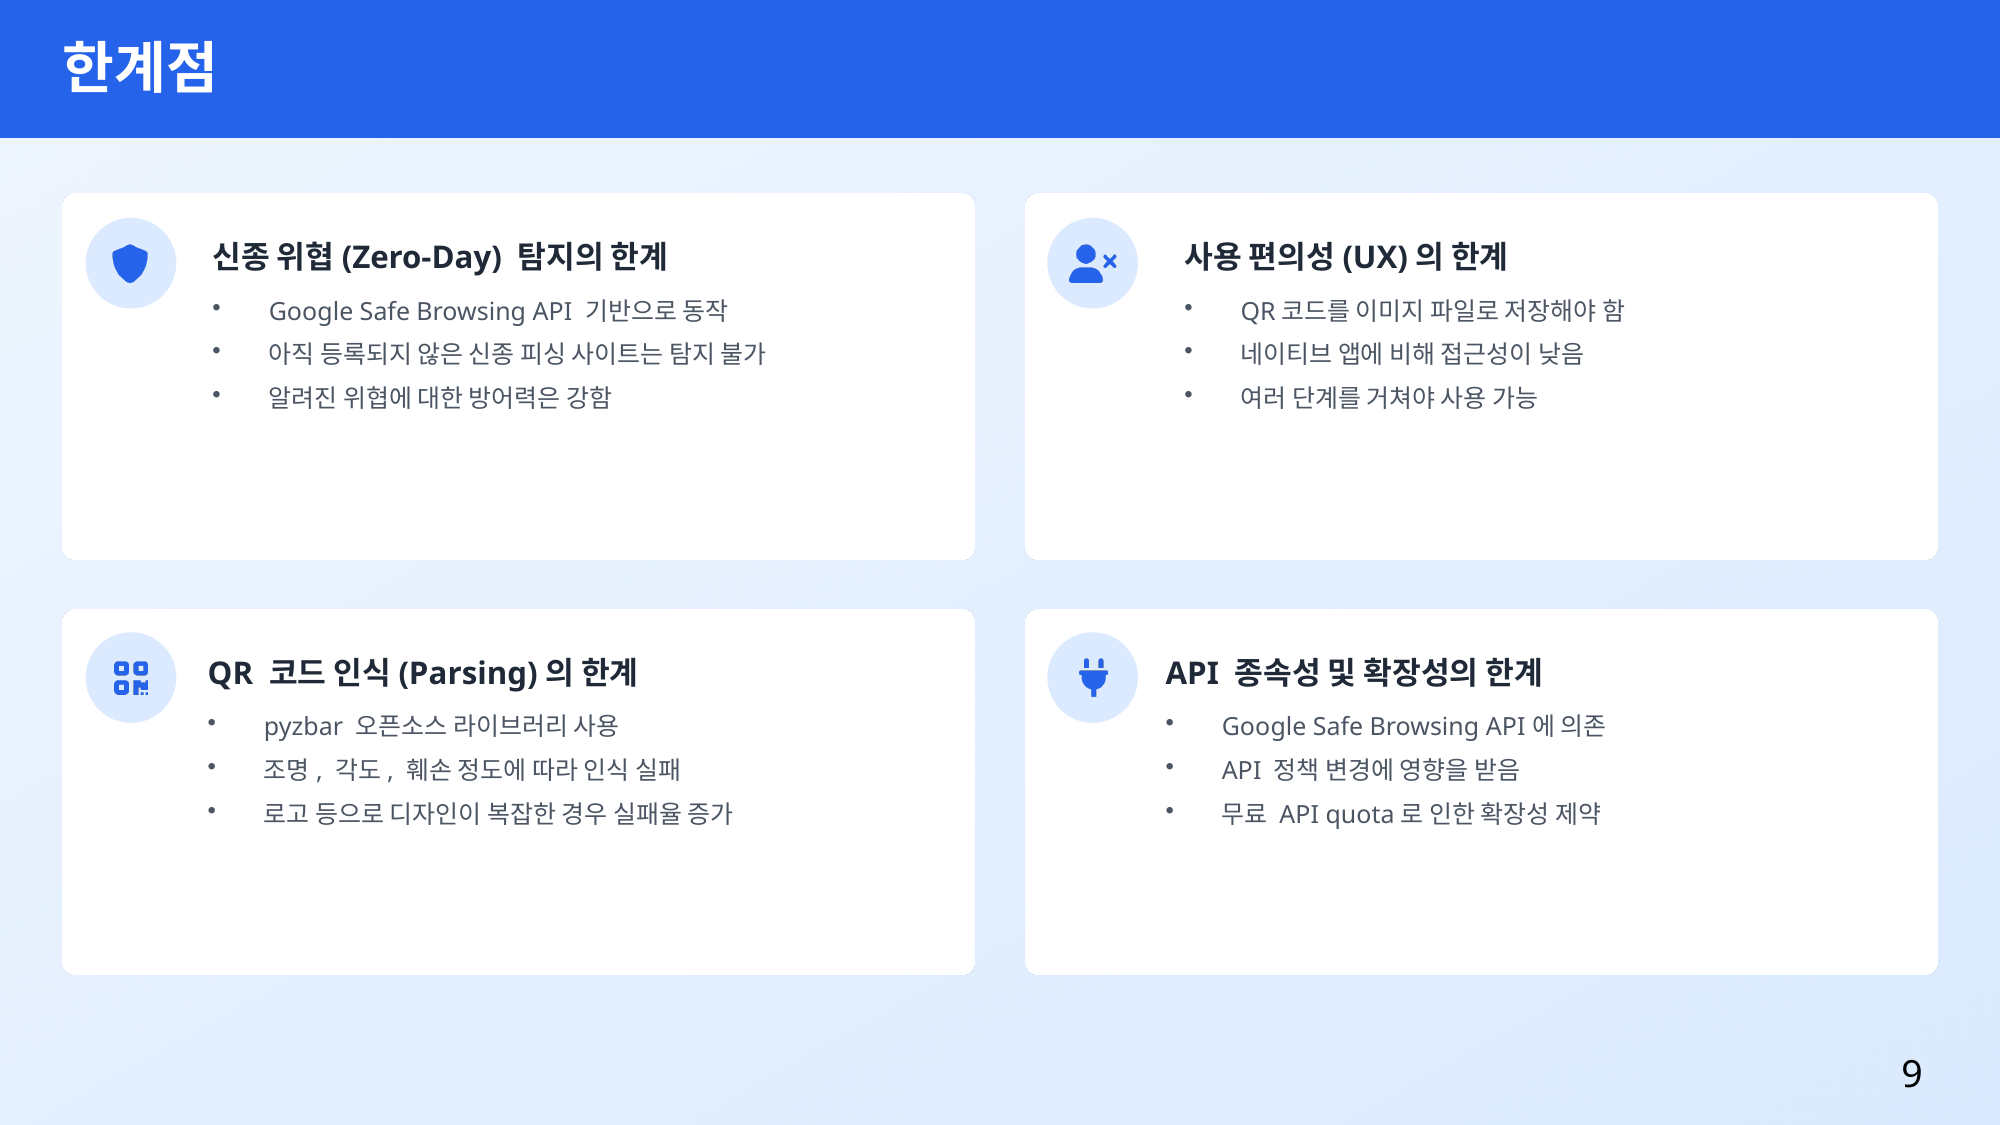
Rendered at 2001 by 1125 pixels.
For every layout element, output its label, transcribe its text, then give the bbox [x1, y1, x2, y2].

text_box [86, 218, 176, 308]
slide_number 9 [1665, 1042, 1938, 1103]
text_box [86, 633, 176, 722]
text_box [1048, 633, 1137, 722]
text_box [1048, 218, 1137, 308]
picture [0, 0, 2000, 1125]
